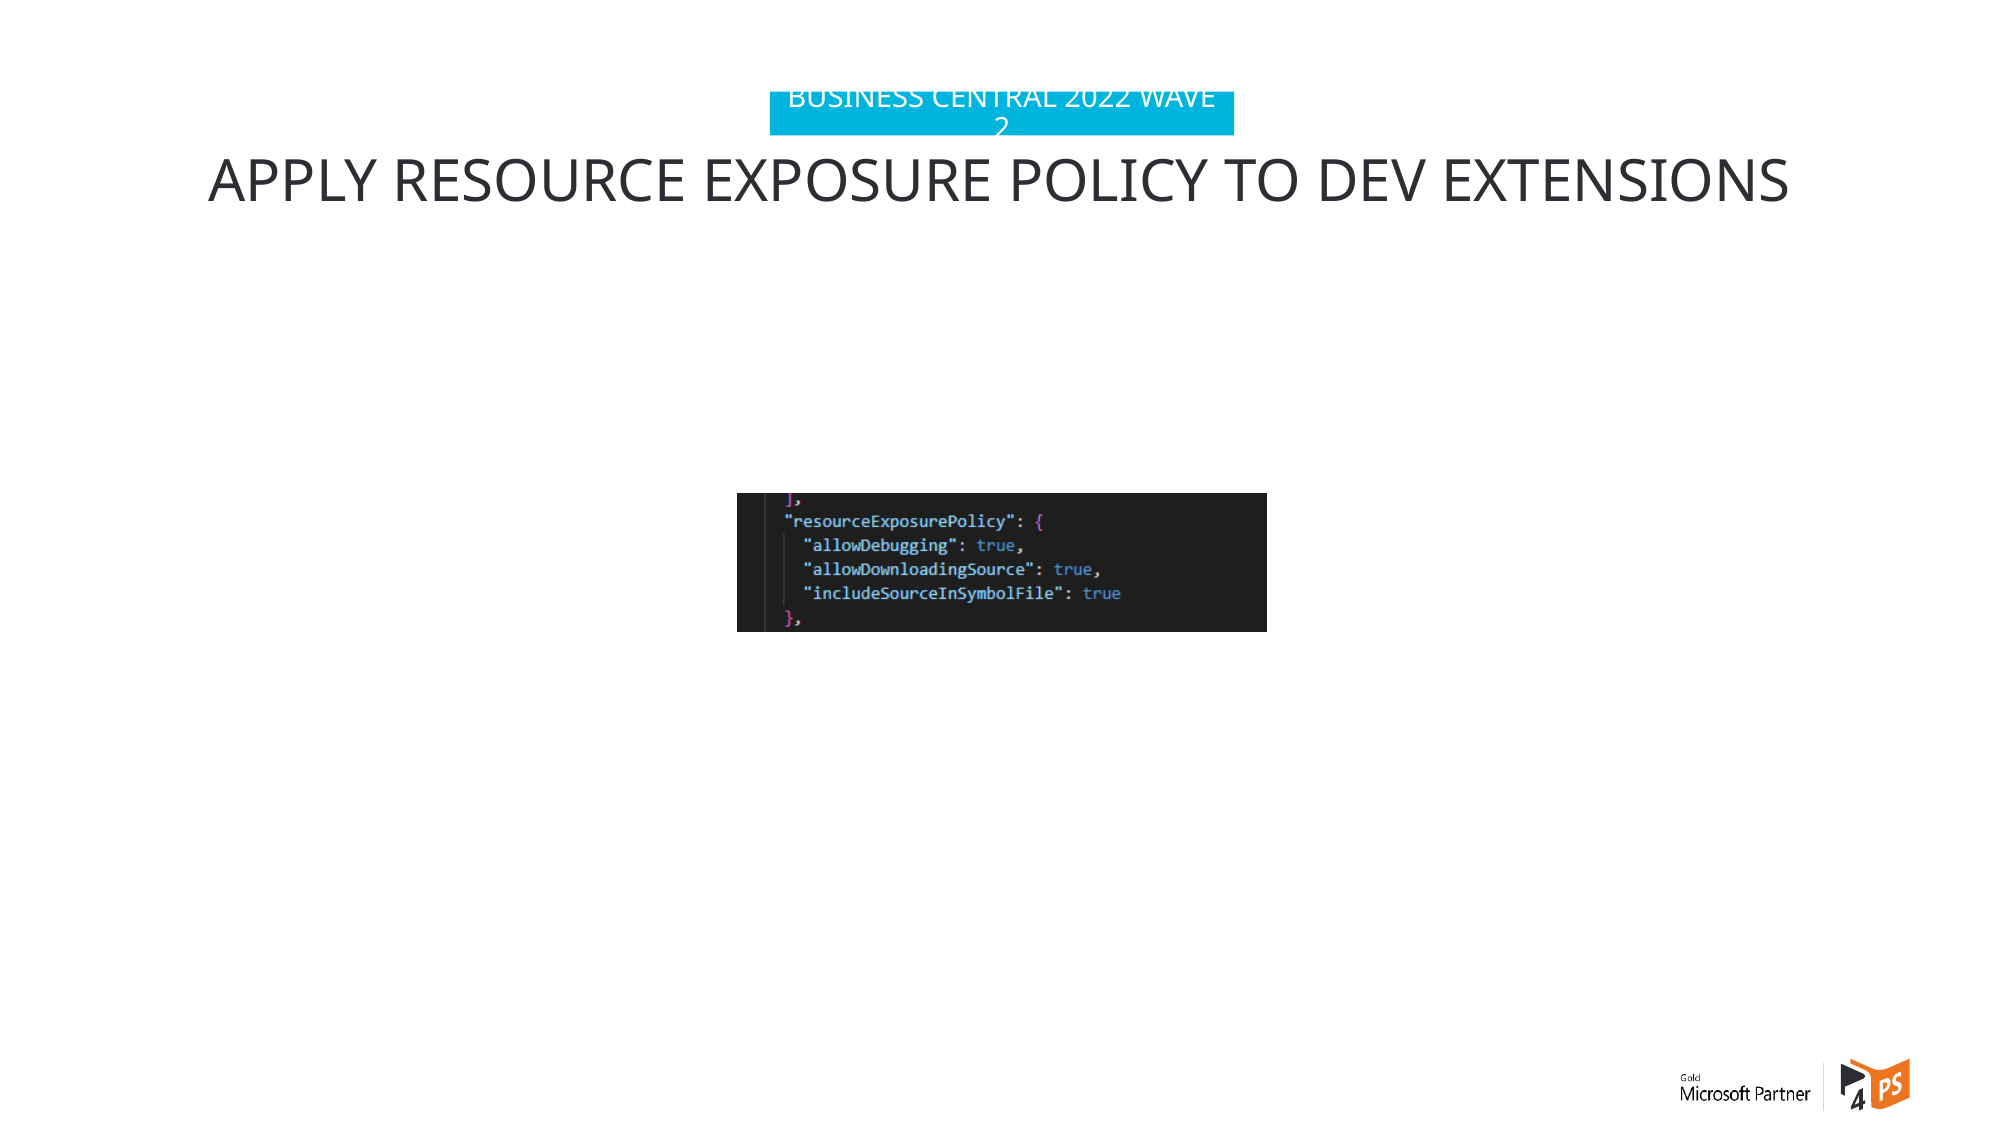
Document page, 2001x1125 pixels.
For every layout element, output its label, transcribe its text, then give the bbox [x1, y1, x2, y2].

subtitle Business central 2022 wave 2 [769, 91, 1235, 136]
title Apply resource exposure policy to DEV extensions [90, 137, 1910, 228]
picture [737, 493, 1267, 632]
picture [1677, 1067, 1816, 1106]
